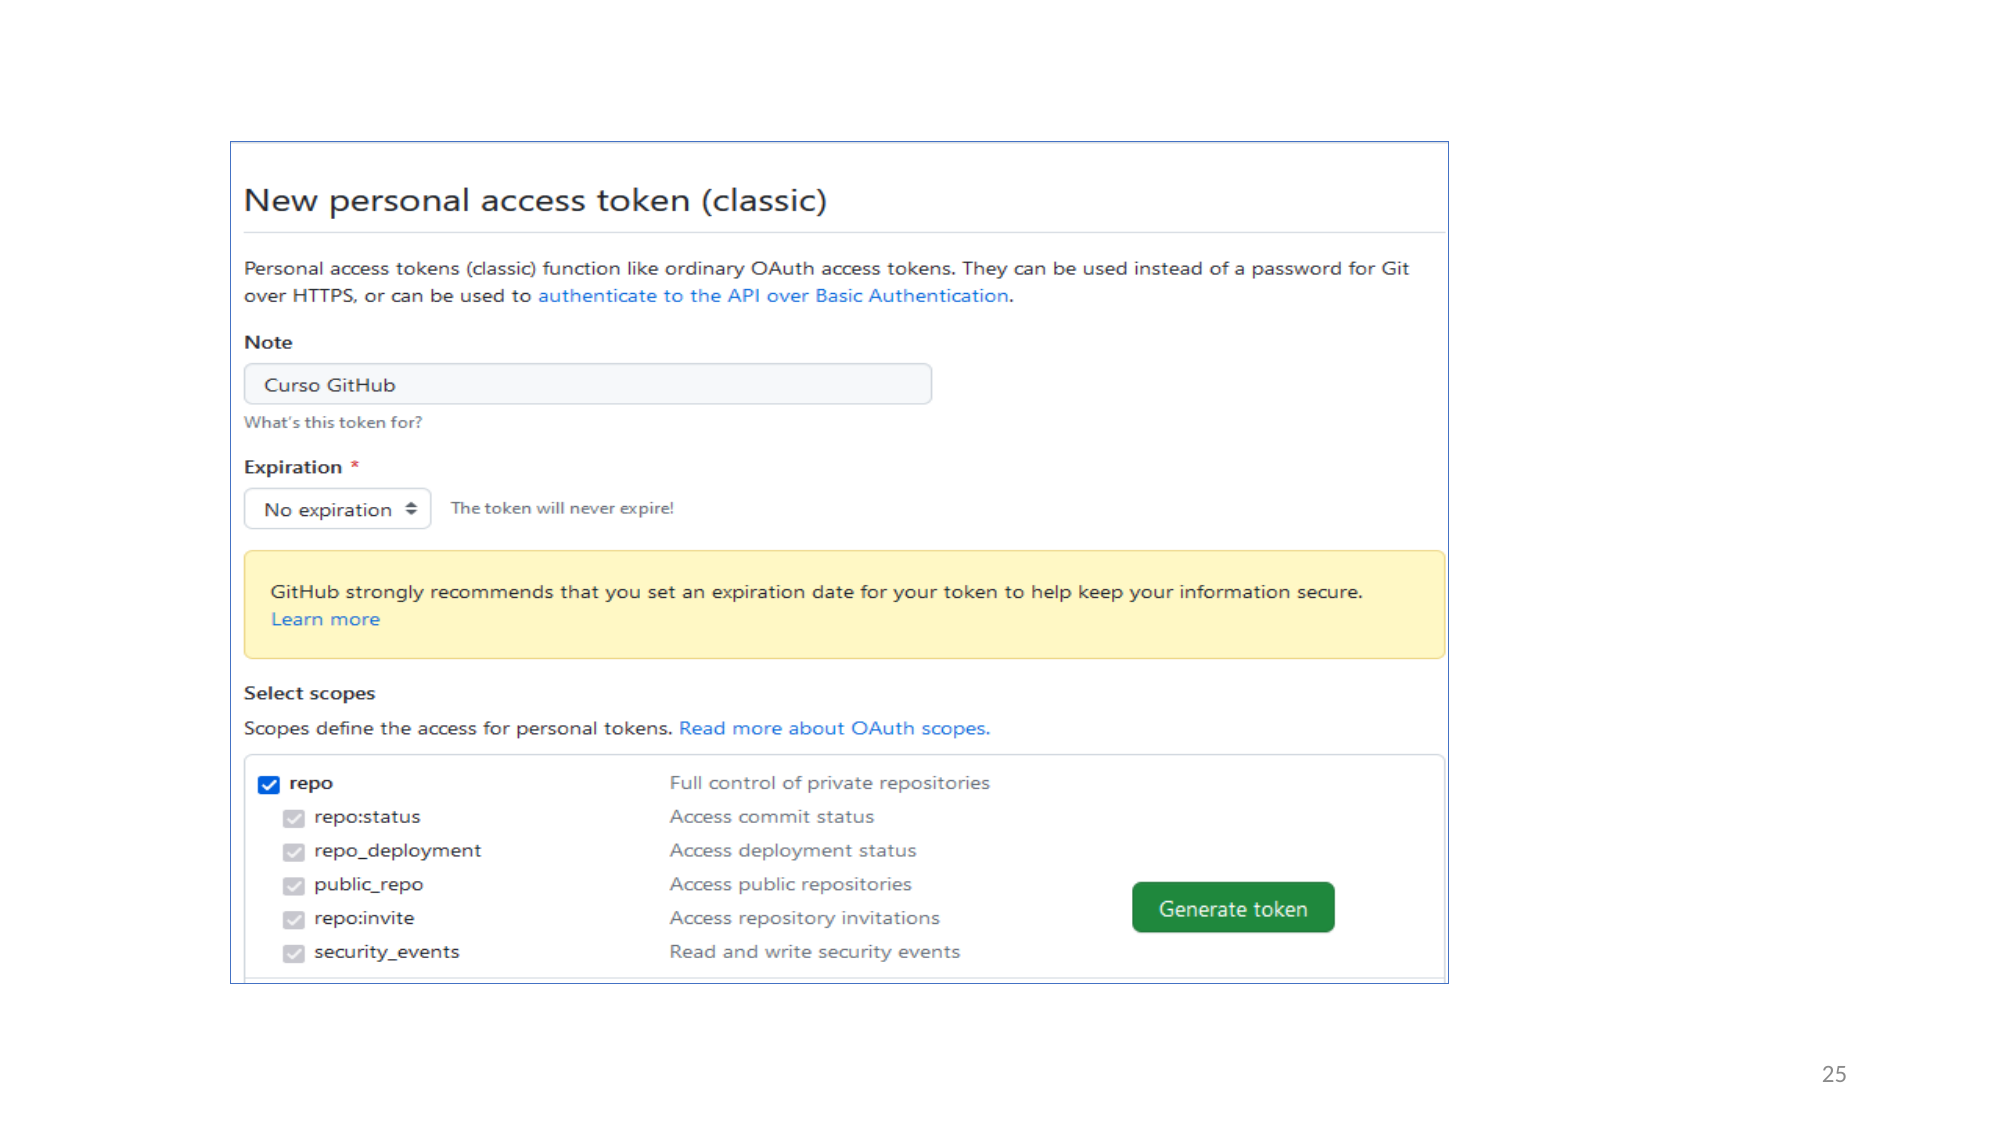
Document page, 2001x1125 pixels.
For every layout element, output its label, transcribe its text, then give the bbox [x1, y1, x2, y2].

picture [230, 141, 1449, 984]
slide_number 25 [1412, 1042, 1863, 1103]
